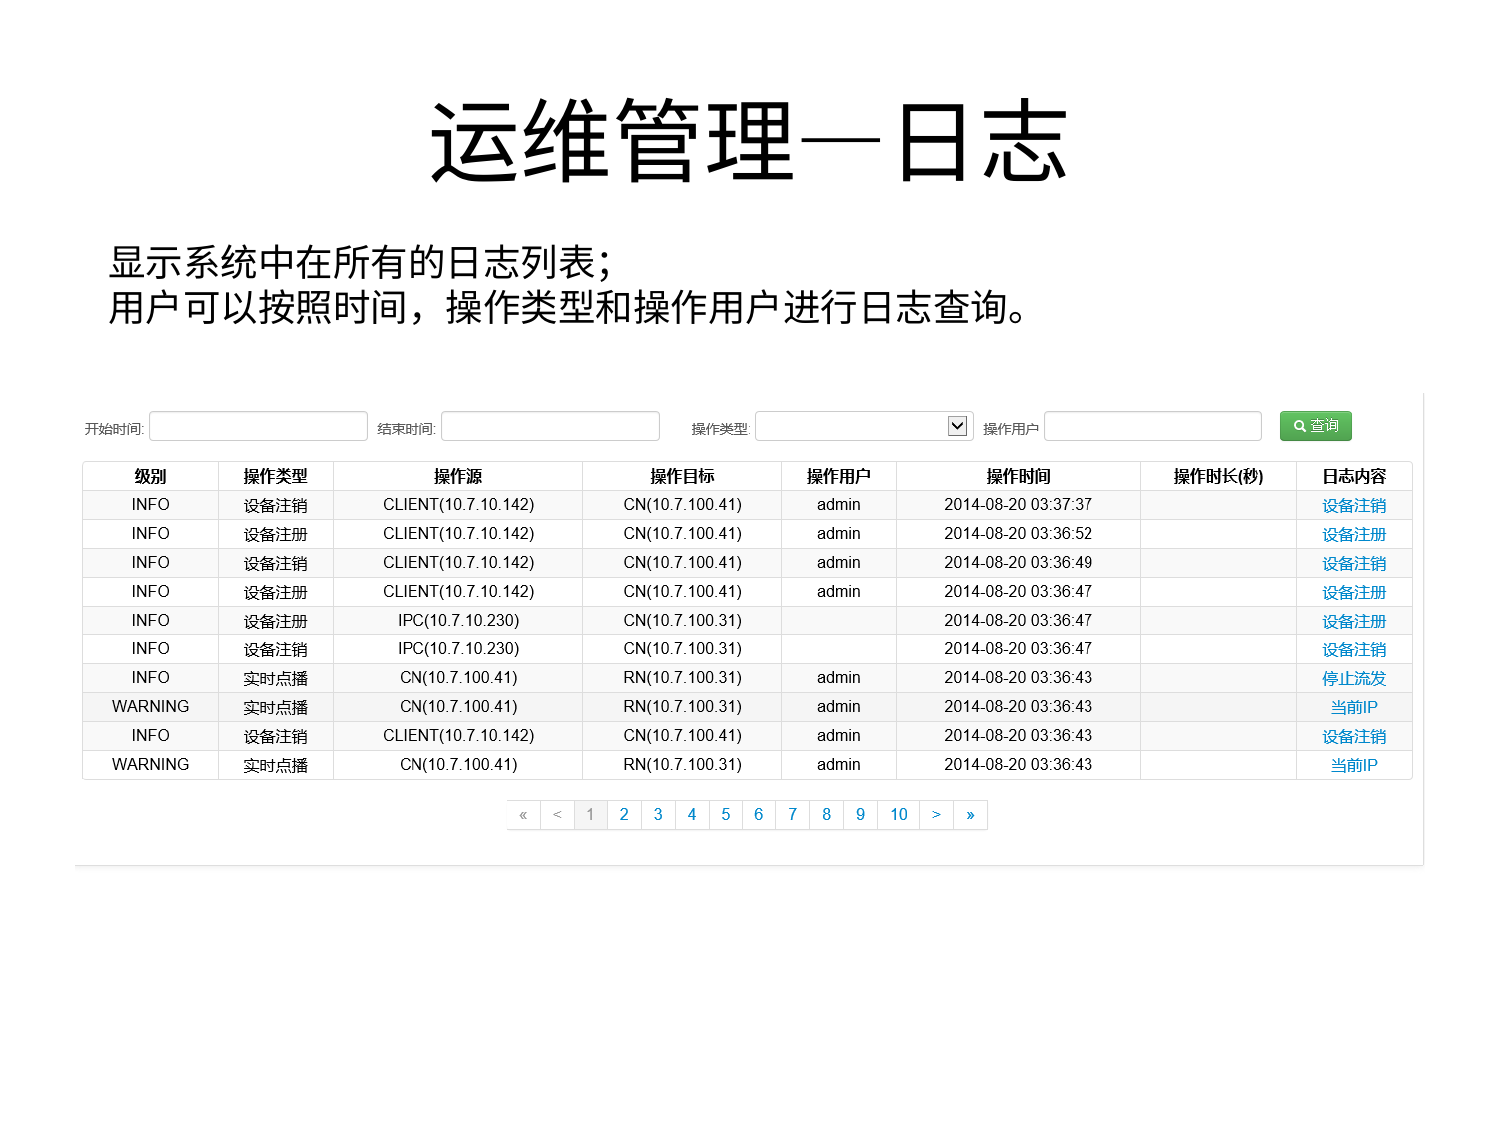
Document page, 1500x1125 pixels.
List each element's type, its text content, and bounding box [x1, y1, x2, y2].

title 运维管理—日志 [75, 45, 1425, 233]
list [74, 393, 1426, 875]
text_box 显示系统中在所有的日志列表； 用户可以按照时间，操作类型和操作用户进行日志查询。 [93, 231, 1061, 337]
